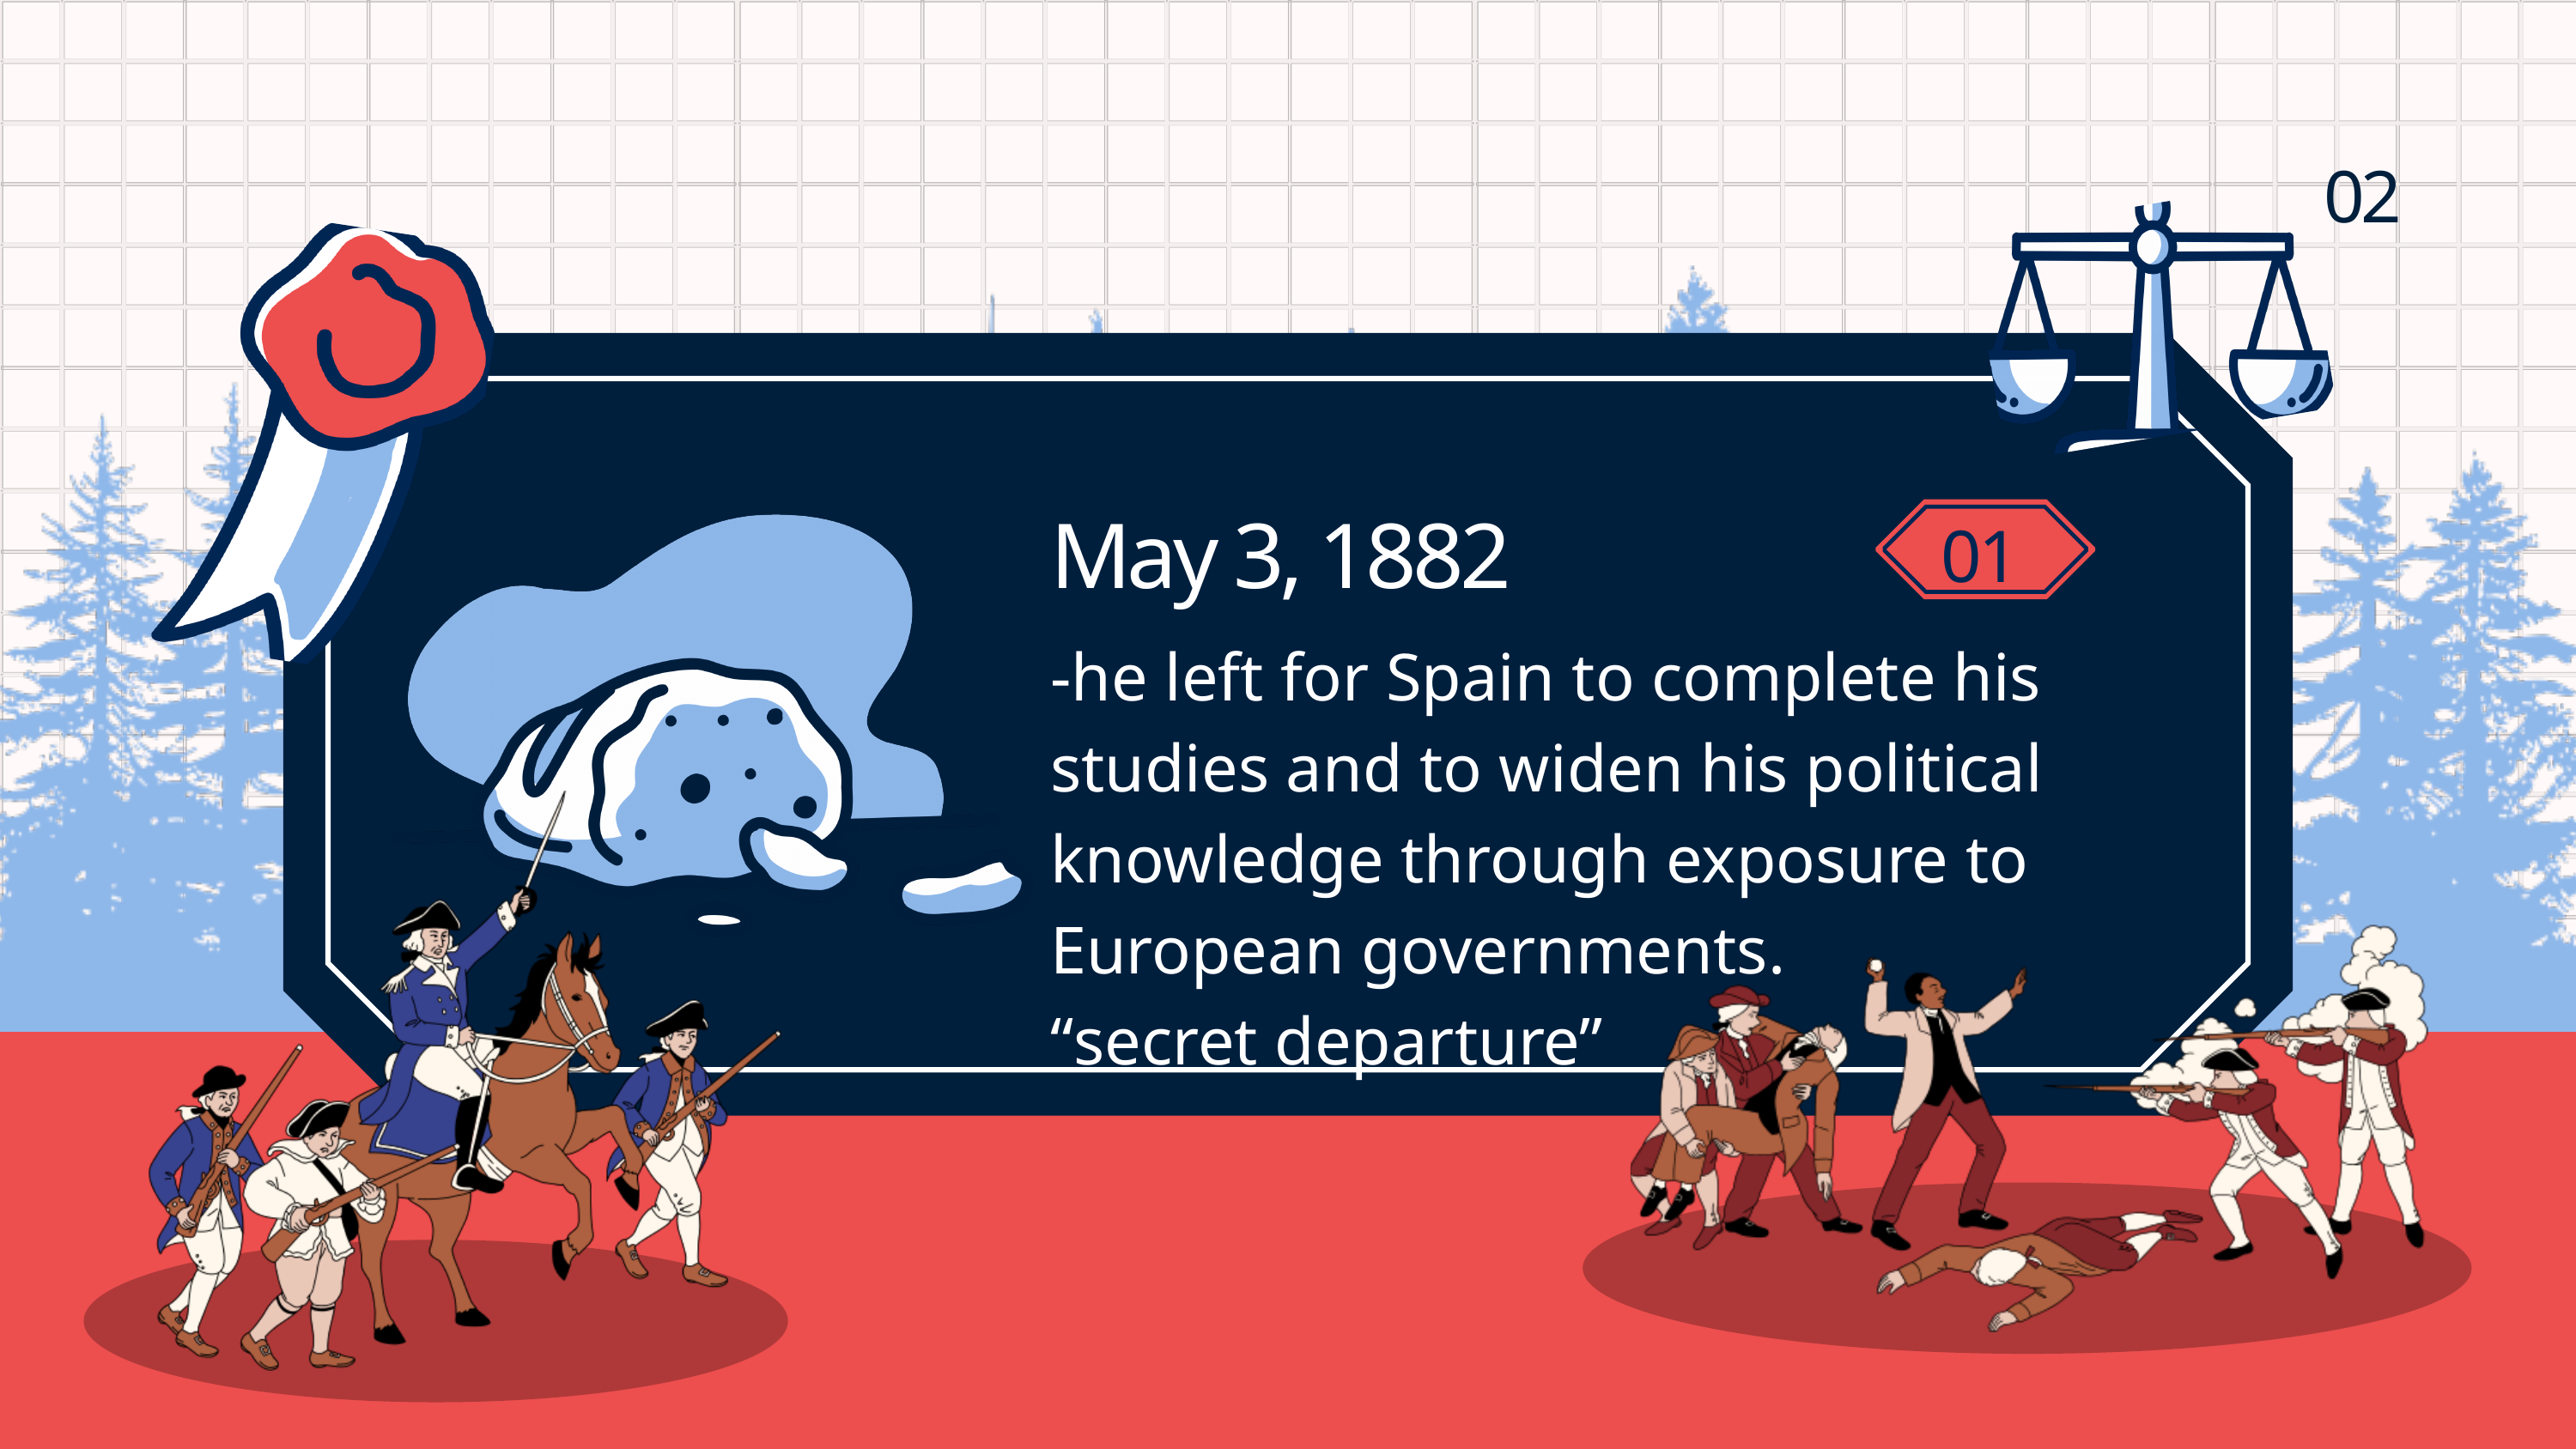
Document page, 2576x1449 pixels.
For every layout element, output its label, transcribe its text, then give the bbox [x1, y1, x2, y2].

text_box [283, 332, 2293, 1116]
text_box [1875, 499, 2096, 600]
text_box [327, 378, 2249, 1070]
text_box [149, 205, 507, 660]
text_box [149, 791, 276, 1028]
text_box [0, 1032, 2576, 1449]
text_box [1582, 1182, 2472, 1355]
text_box [2212, 0, 2576, 265]
text_box 02 [2295, 155, 2431, 238]
text_box [1475, 0, 2212, 265]
text_box [1968, 179, 2337, 414]
text_box [0, 0, 737, 265]
text_box [2300, 265, 2576, 1028]
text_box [83, 1240, 788, 1403]
text_box [737, 0, 1475, 265]
text_box [495, 265, 1984, 330]
text_box [2300, 924, 2428, 1028]
text_box [0, 265, 276, 1029]
